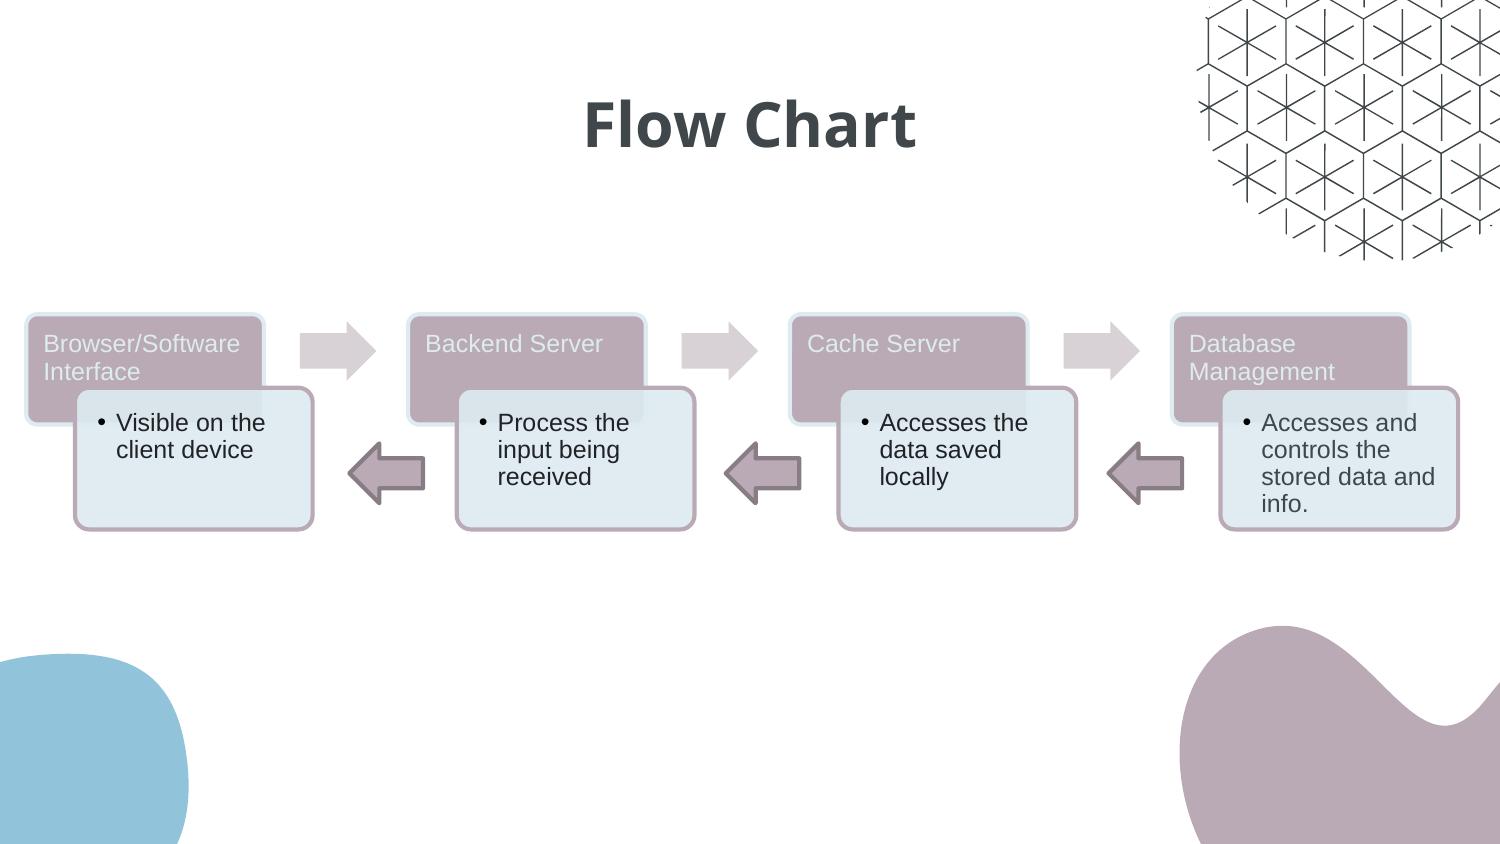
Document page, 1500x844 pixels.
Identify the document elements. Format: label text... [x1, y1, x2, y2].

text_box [25, 121, 1459, 723]
title Flow Chart [116, 85, 1383, 120]
